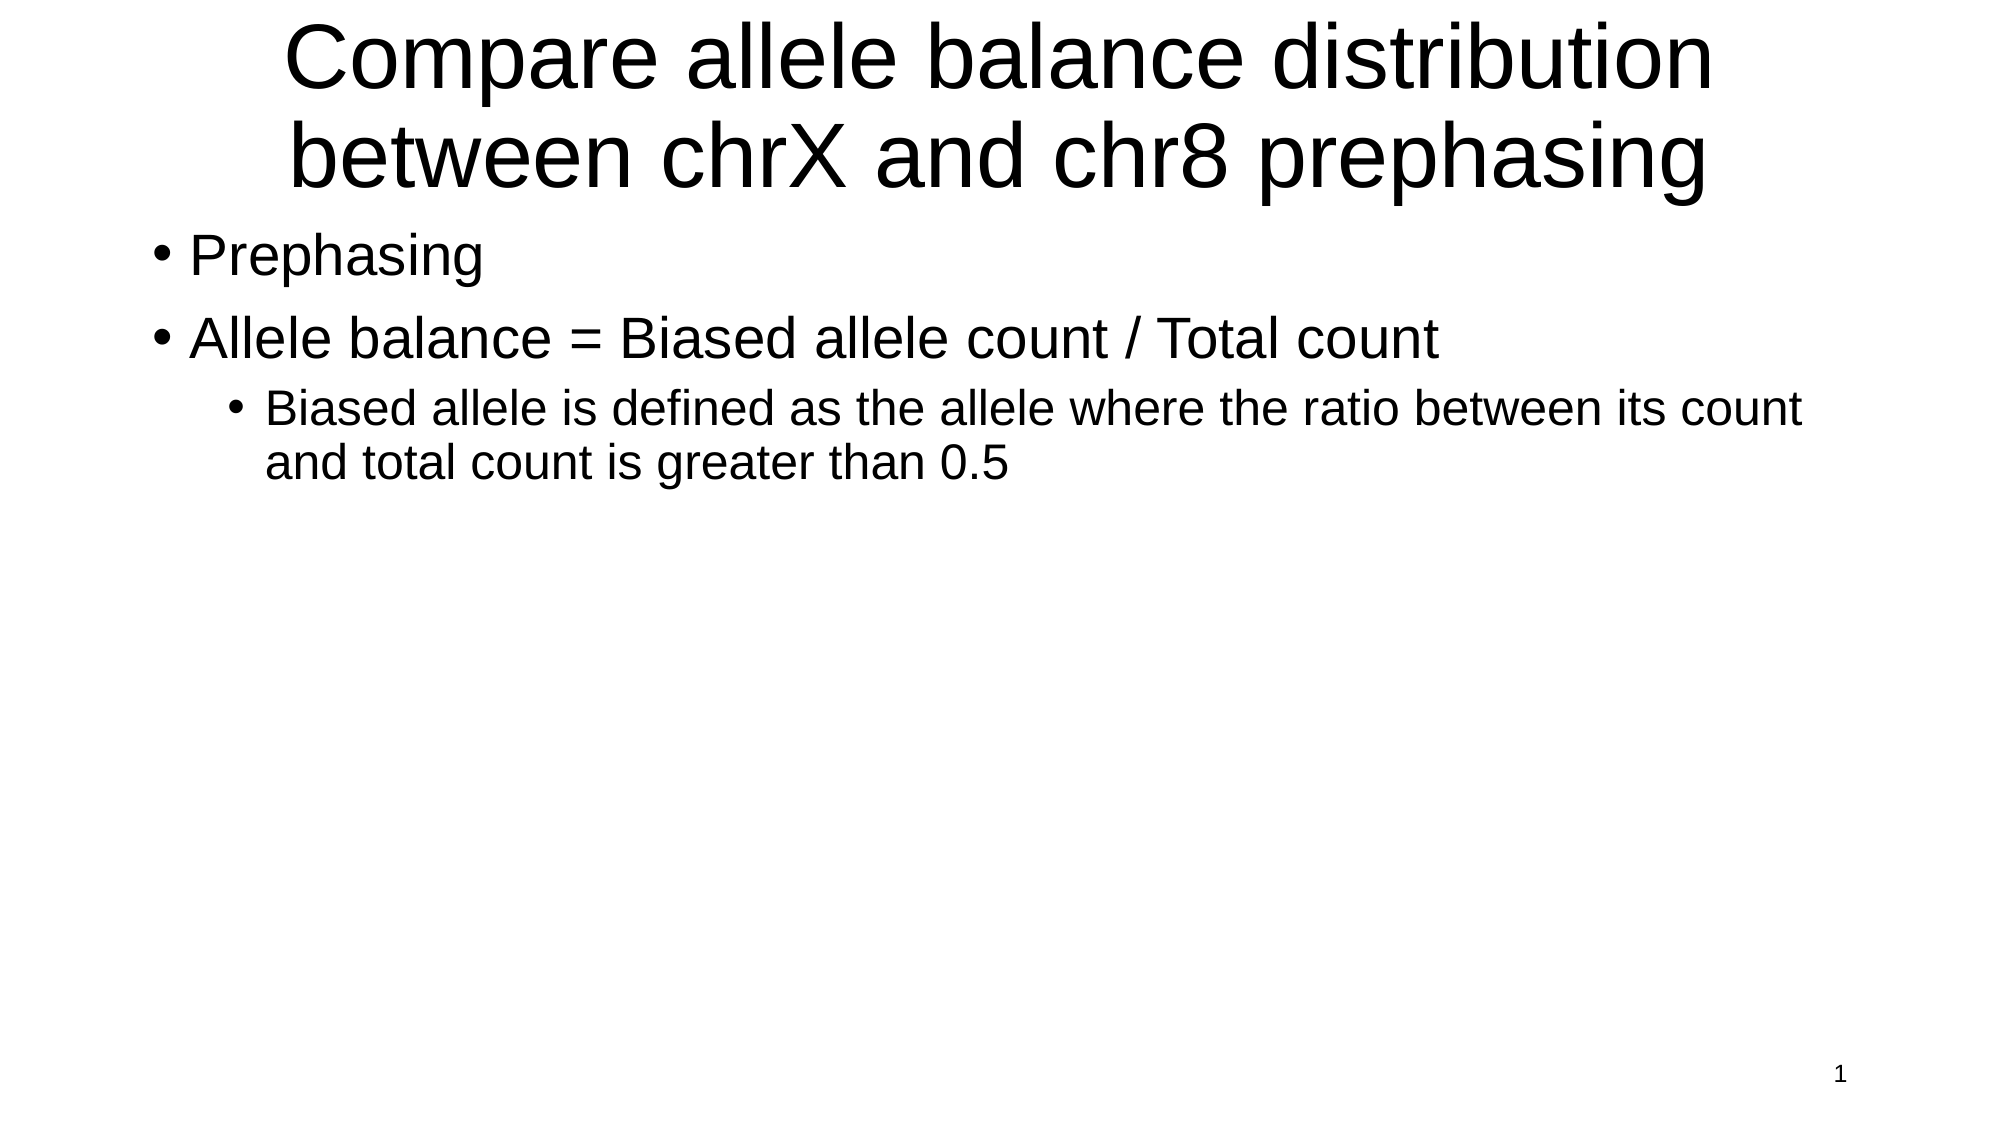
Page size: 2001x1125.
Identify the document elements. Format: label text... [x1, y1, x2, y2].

title Compare allele balance distribution between chrX and chr8 prephasing [137, 0, 1863, 217]
slide_number 1 [1412, 1042, 1863, 1103]
list Prephasing Allele balance = Biased allele count / Total count Biased allele is defined as the allele where the ratio between its count and total count is greater than 0.5 [137, 217, 1863, 1014]
